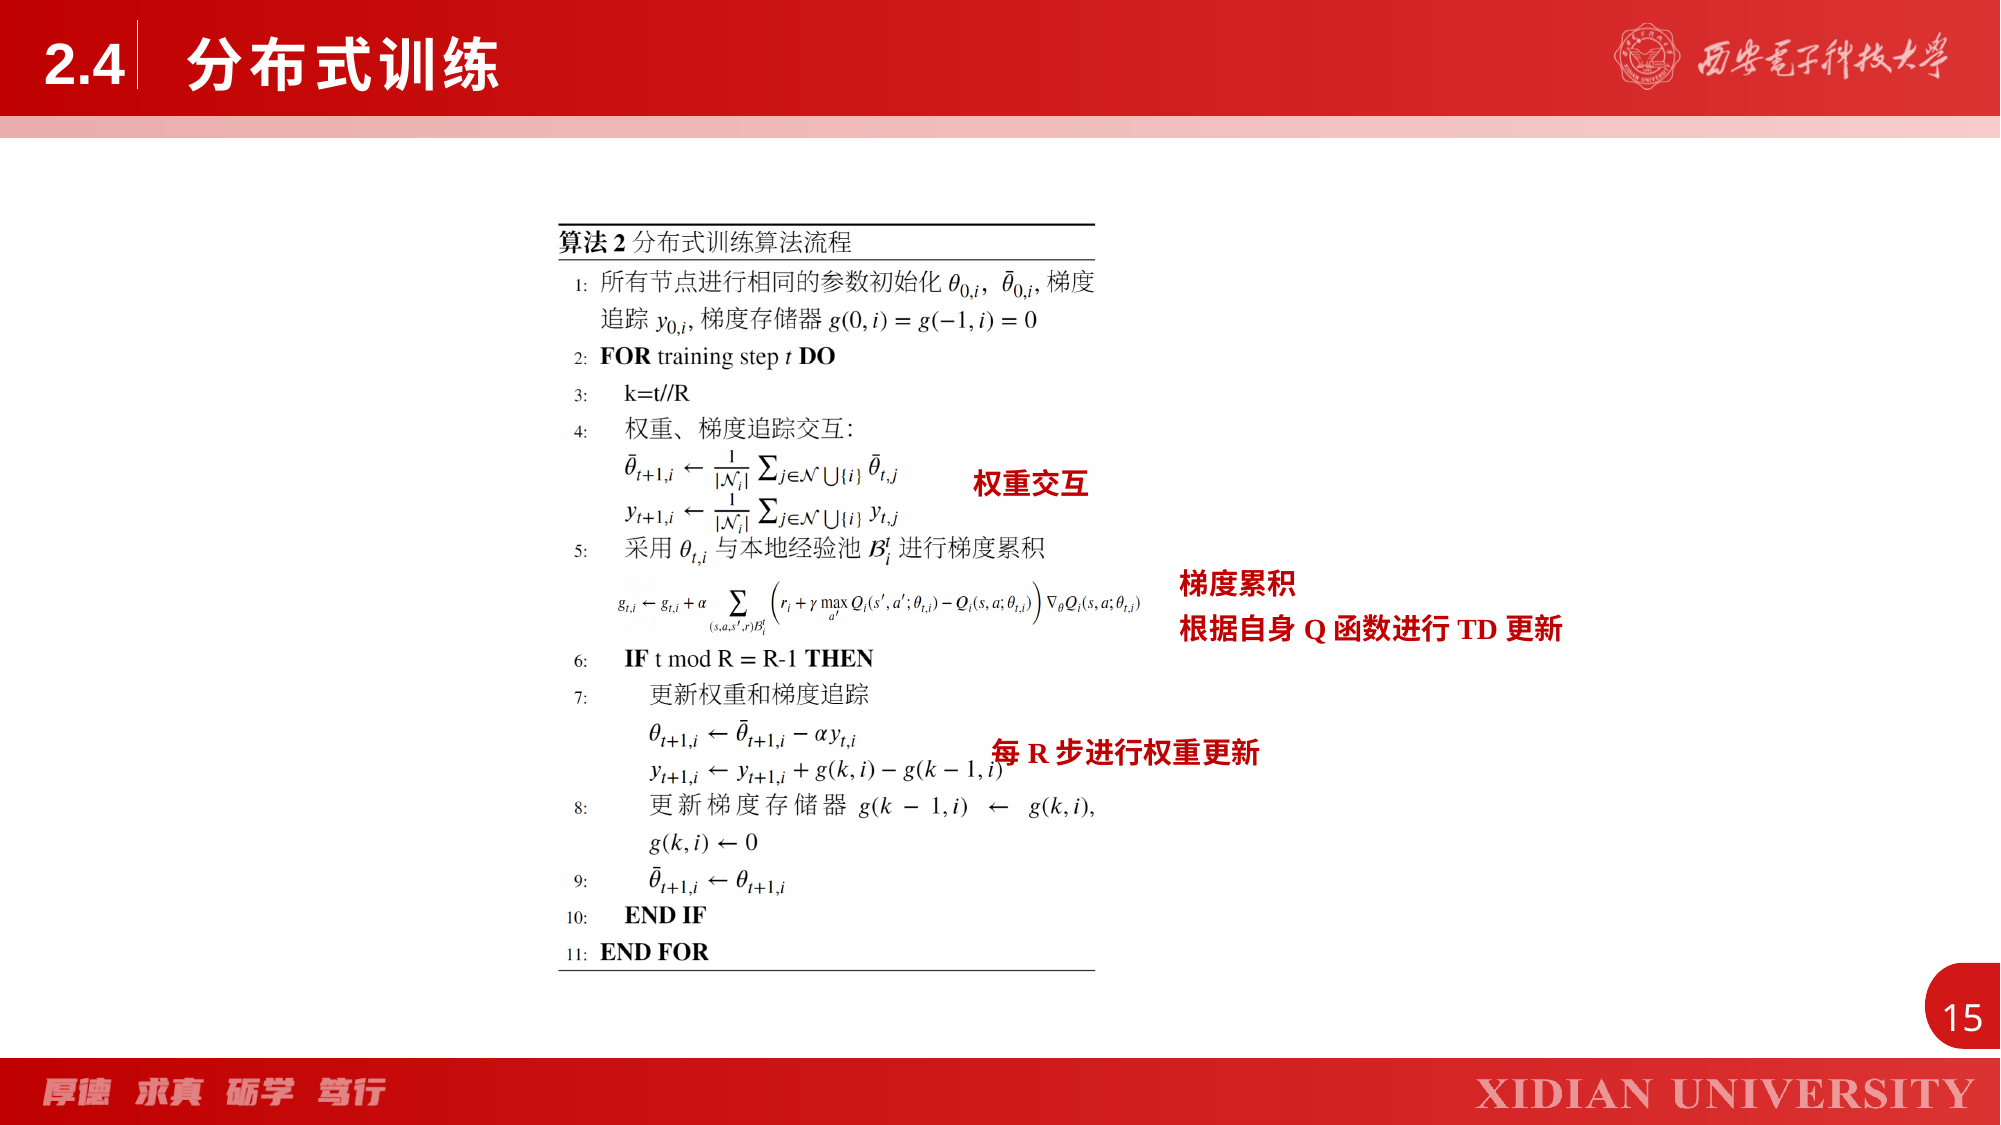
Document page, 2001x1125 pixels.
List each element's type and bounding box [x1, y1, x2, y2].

text_box [21, 22, 1975, 1125]
text_box [0, 0, 2000, 1125]
